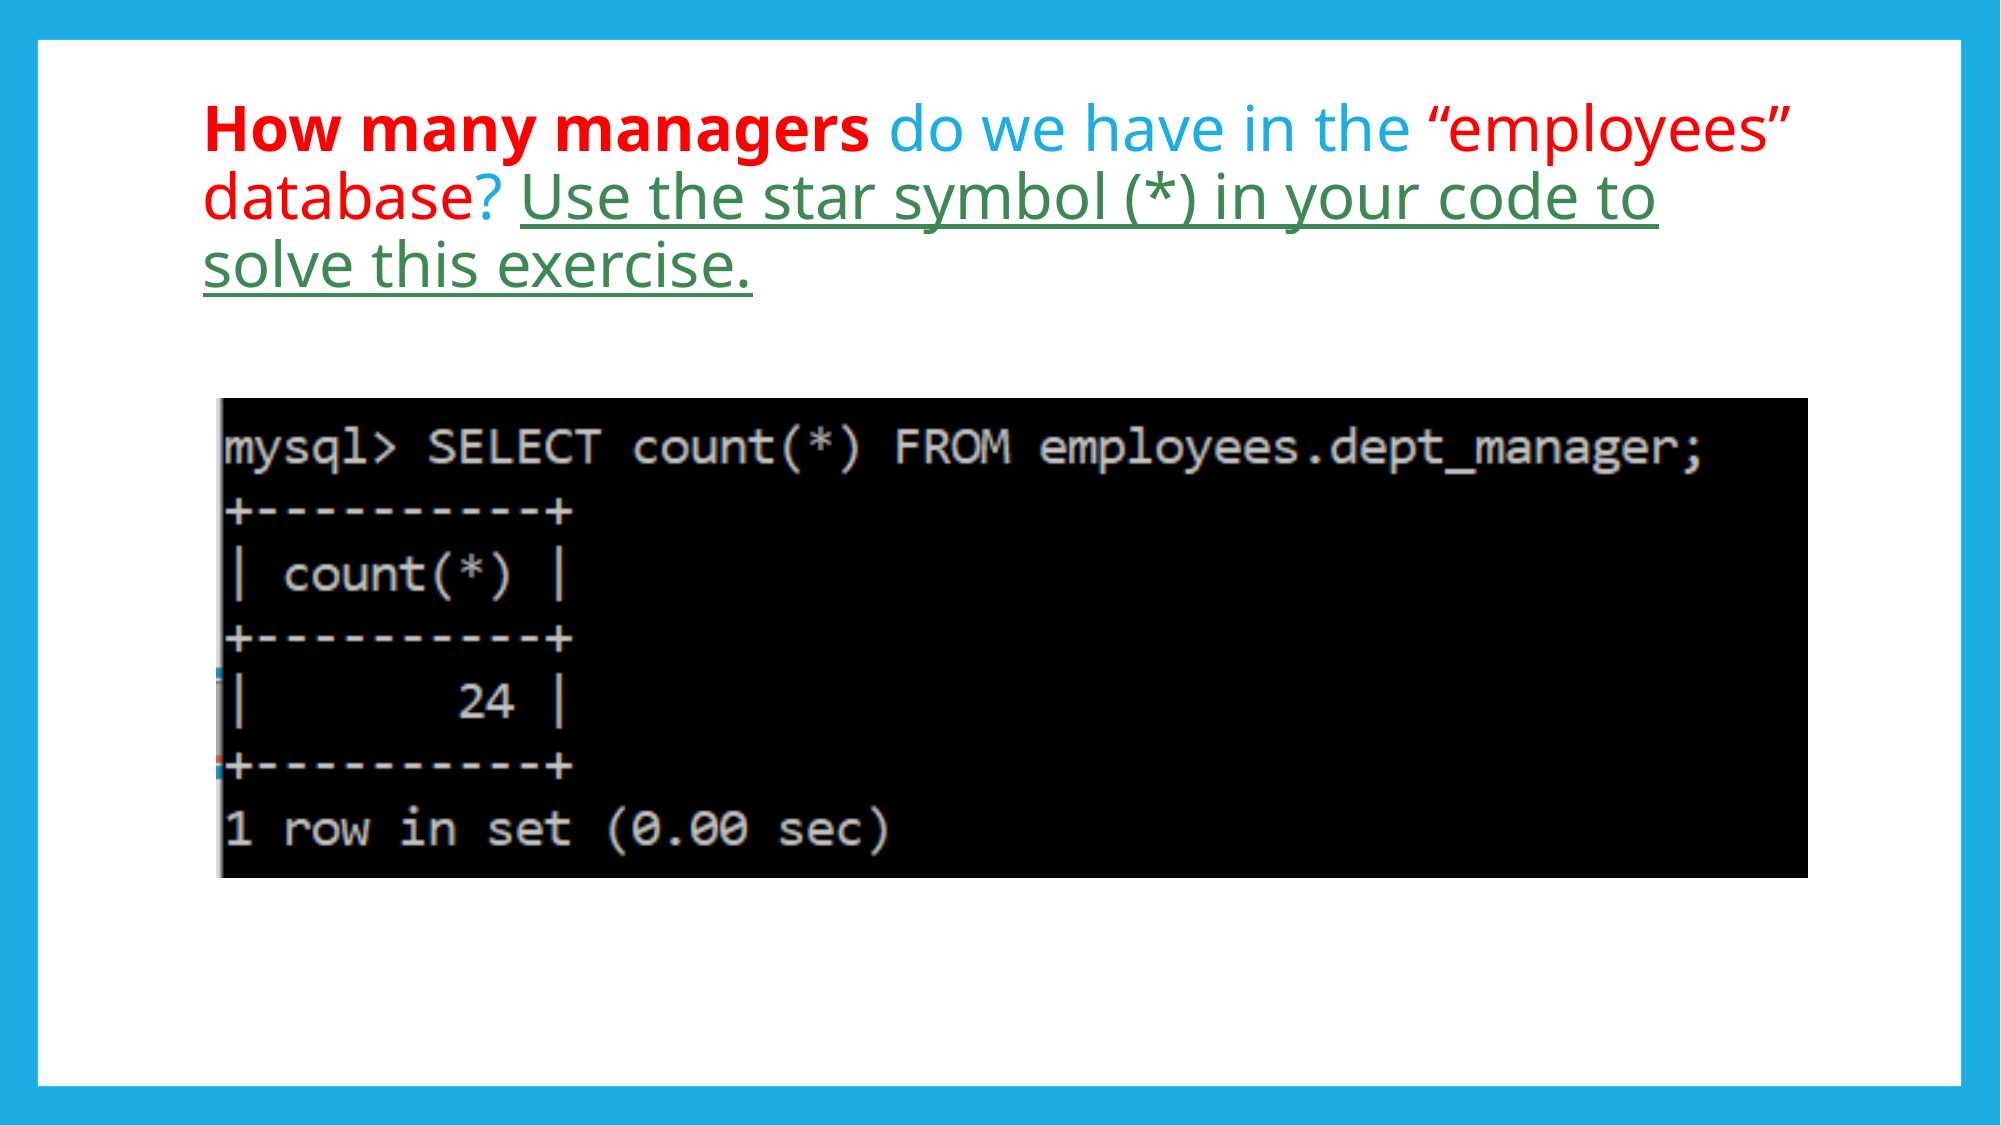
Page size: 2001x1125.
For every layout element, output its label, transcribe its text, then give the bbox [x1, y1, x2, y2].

title How many managers do we have in the “employees” database? Use the star symbol (*) in your code to solve this exercise. [187, 87, 1808, 311]
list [215, 398, 1808, 878]
